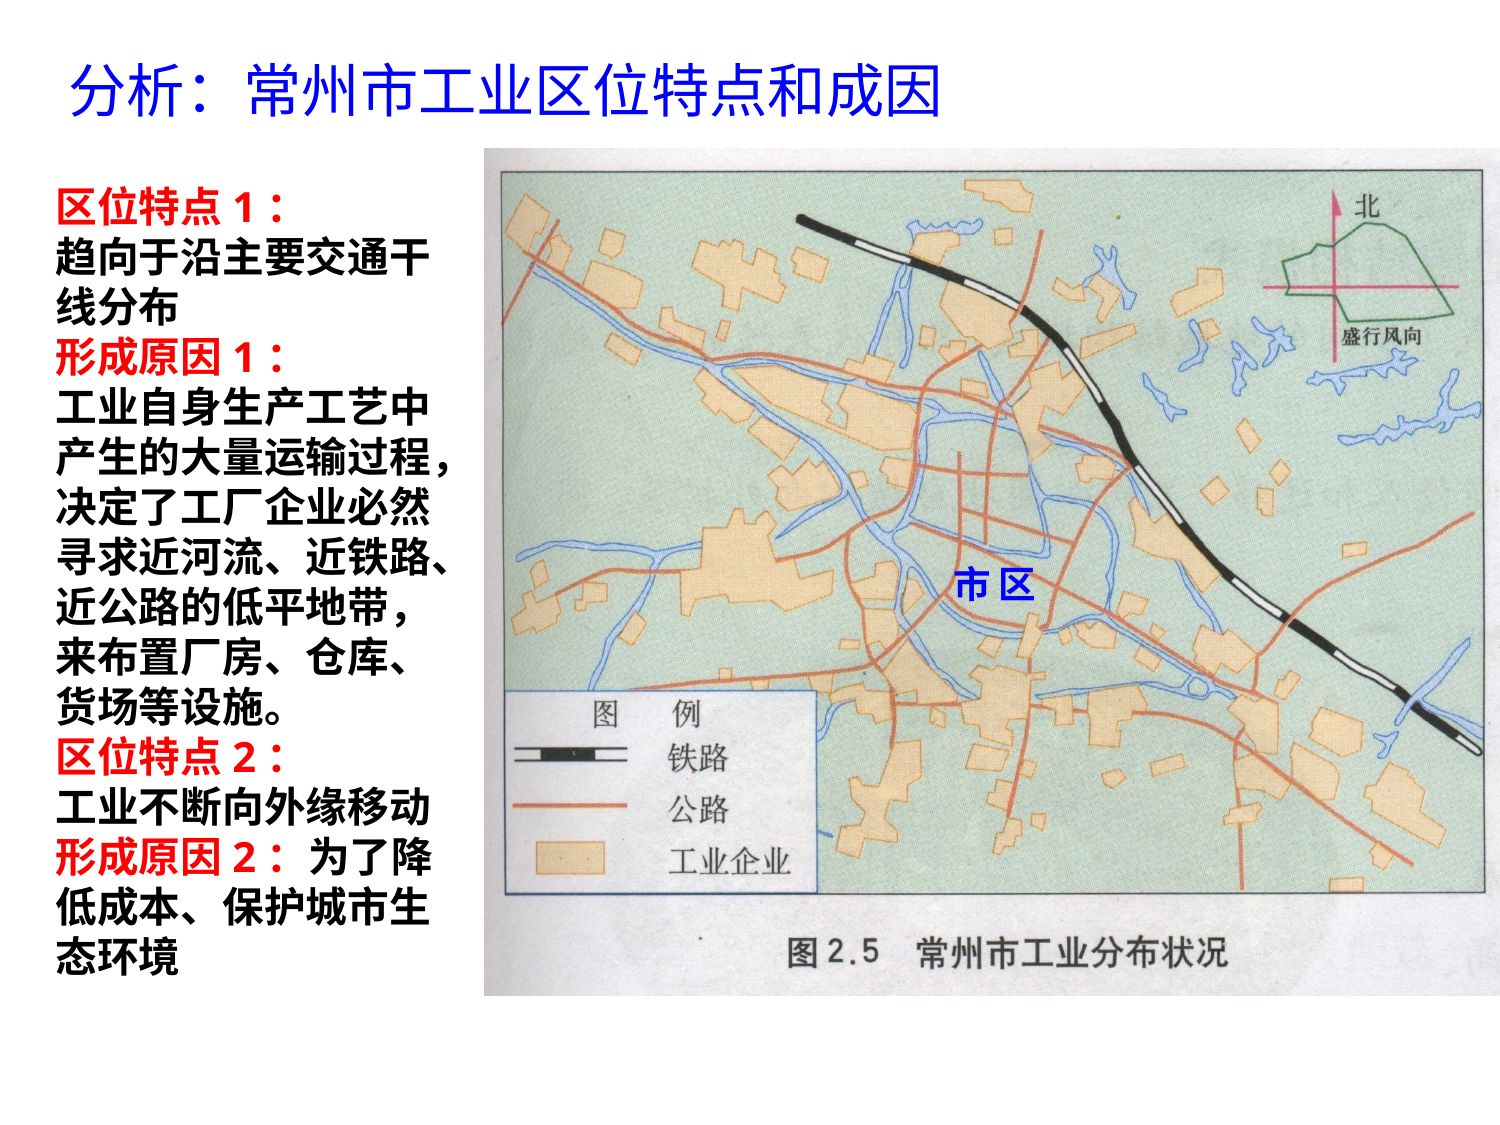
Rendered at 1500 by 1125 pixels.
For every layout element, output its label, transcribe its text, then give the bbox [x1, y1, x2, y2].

text_box 分析：常州市工业区位特点和成因 [54, 47, 958, 132]
text_box 区位特点1： 趋向于沿主要交通干线分布 形成原因1： 工业自身生产工艺中产生的大量运输过程，决定了工厂企业必然寻求近河流、近铁路、近公路的低平地带，来布置厂房、仓库、货场等设施。 区位特点2： 工业不断向外缘移动 形成原因2：为了降低成本、保护城市生态环境 [40, 173, 458, 989]
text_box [483, 148, 1500, 996]
